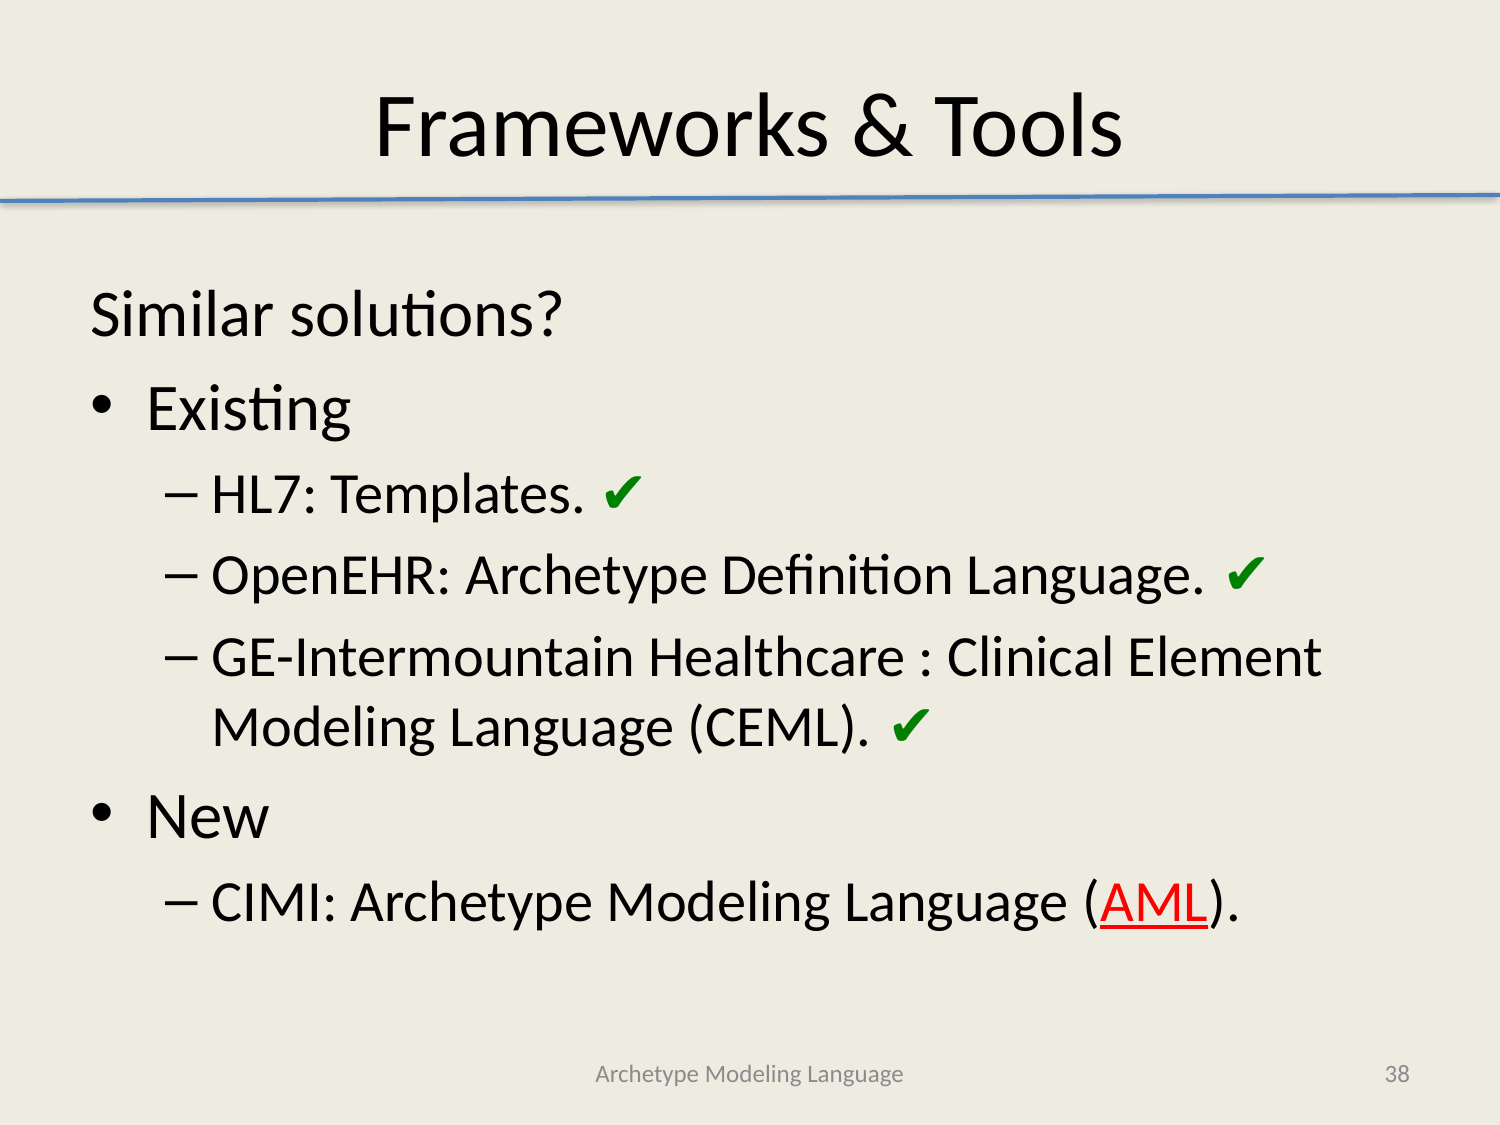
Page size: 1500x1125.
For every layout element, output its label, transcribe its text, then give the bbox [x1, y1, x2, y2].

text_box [0, 194, 1500, 202]
list Similar solutions? Existing HL7: Templates. ✔ OpenEHR: Archetype Definition Language. ✔ GE-Intermountain Healthcare : Clinical Element Modeling Language (CEML). ✔ New CIMI: Archetype Modeling Language (AML). [75, 262, 1425, 1005]
footer Archetype Modeling Language [512, 1042, 988, 1103]
slide_number 38 [1074, 1042, 1425, 1103]
title Frameworks & Tools [75, 45, 1425, 193]
